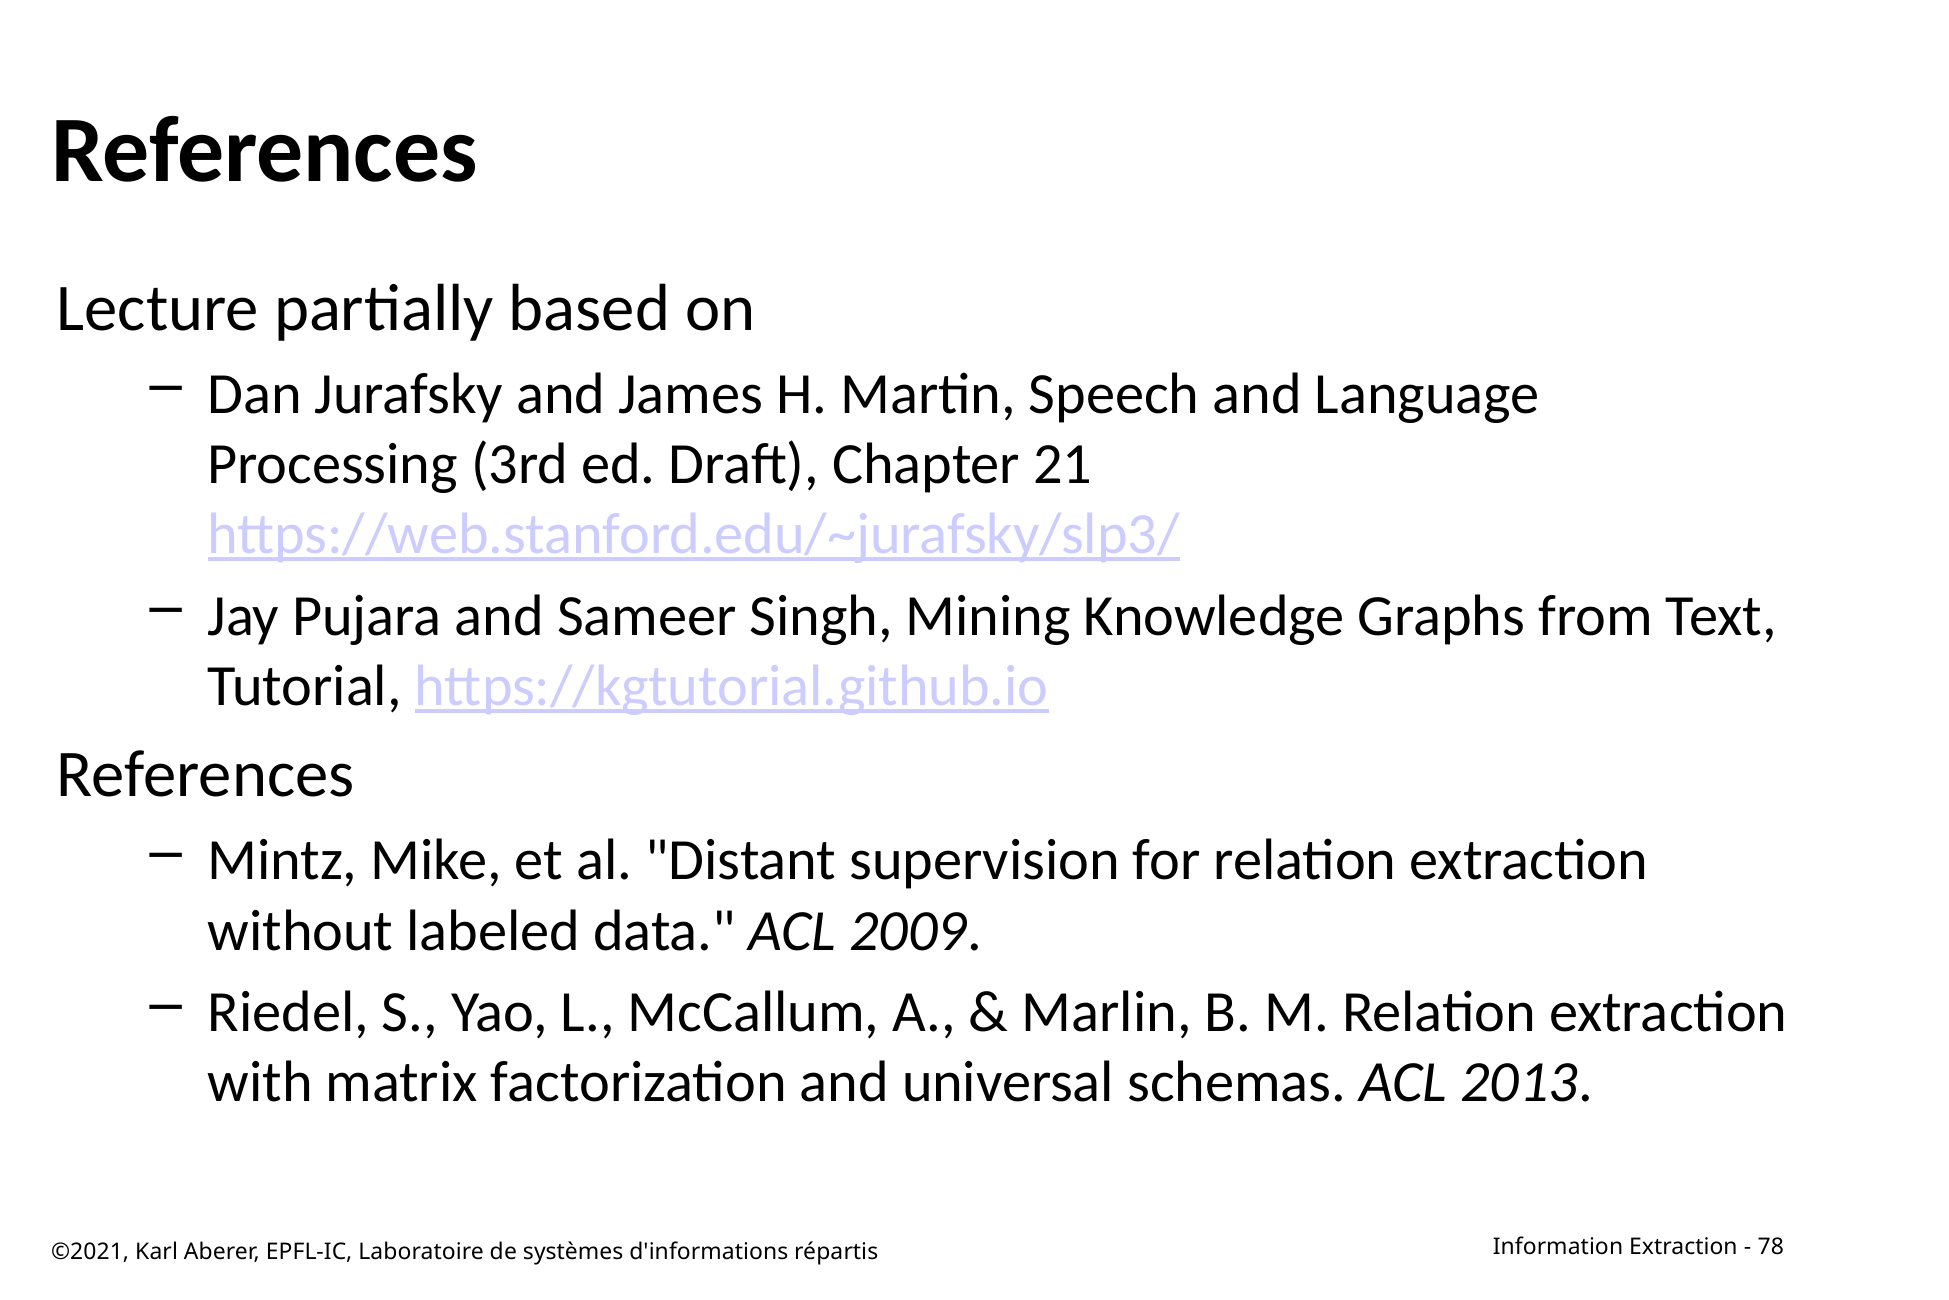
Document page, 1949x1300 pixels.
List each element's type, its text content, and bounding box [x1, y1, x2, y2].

title References [32, 57, 1803, 232]
footer ©2021, Karl Aberer, EPFL-IC, Laboratoire de systèmes d'informations répartis [32, 1227, 1284, 1271]
list Lecture partially based on Dan Jurafsky and James H. Martin, Speech and Language Processing (3rd ed. Draft), Chapter 21 https://web.stanford.edu/~jurafsky/slp3/ Jay Pujara and Sameer Singh, Mining Knowledge Graphs from Text, Tutorial, https://kgtutorial.github.io References Mintz, Mike, et al. "Distant supervision for relation extraction without labeled data." ACL 2009. Riedel, S., Yao, L., McCallum, A., & Marlin, B. M. Relation extraction with matrix factorization and universal schemas. ACL 2013. [37, 253, 1809, 1208]
